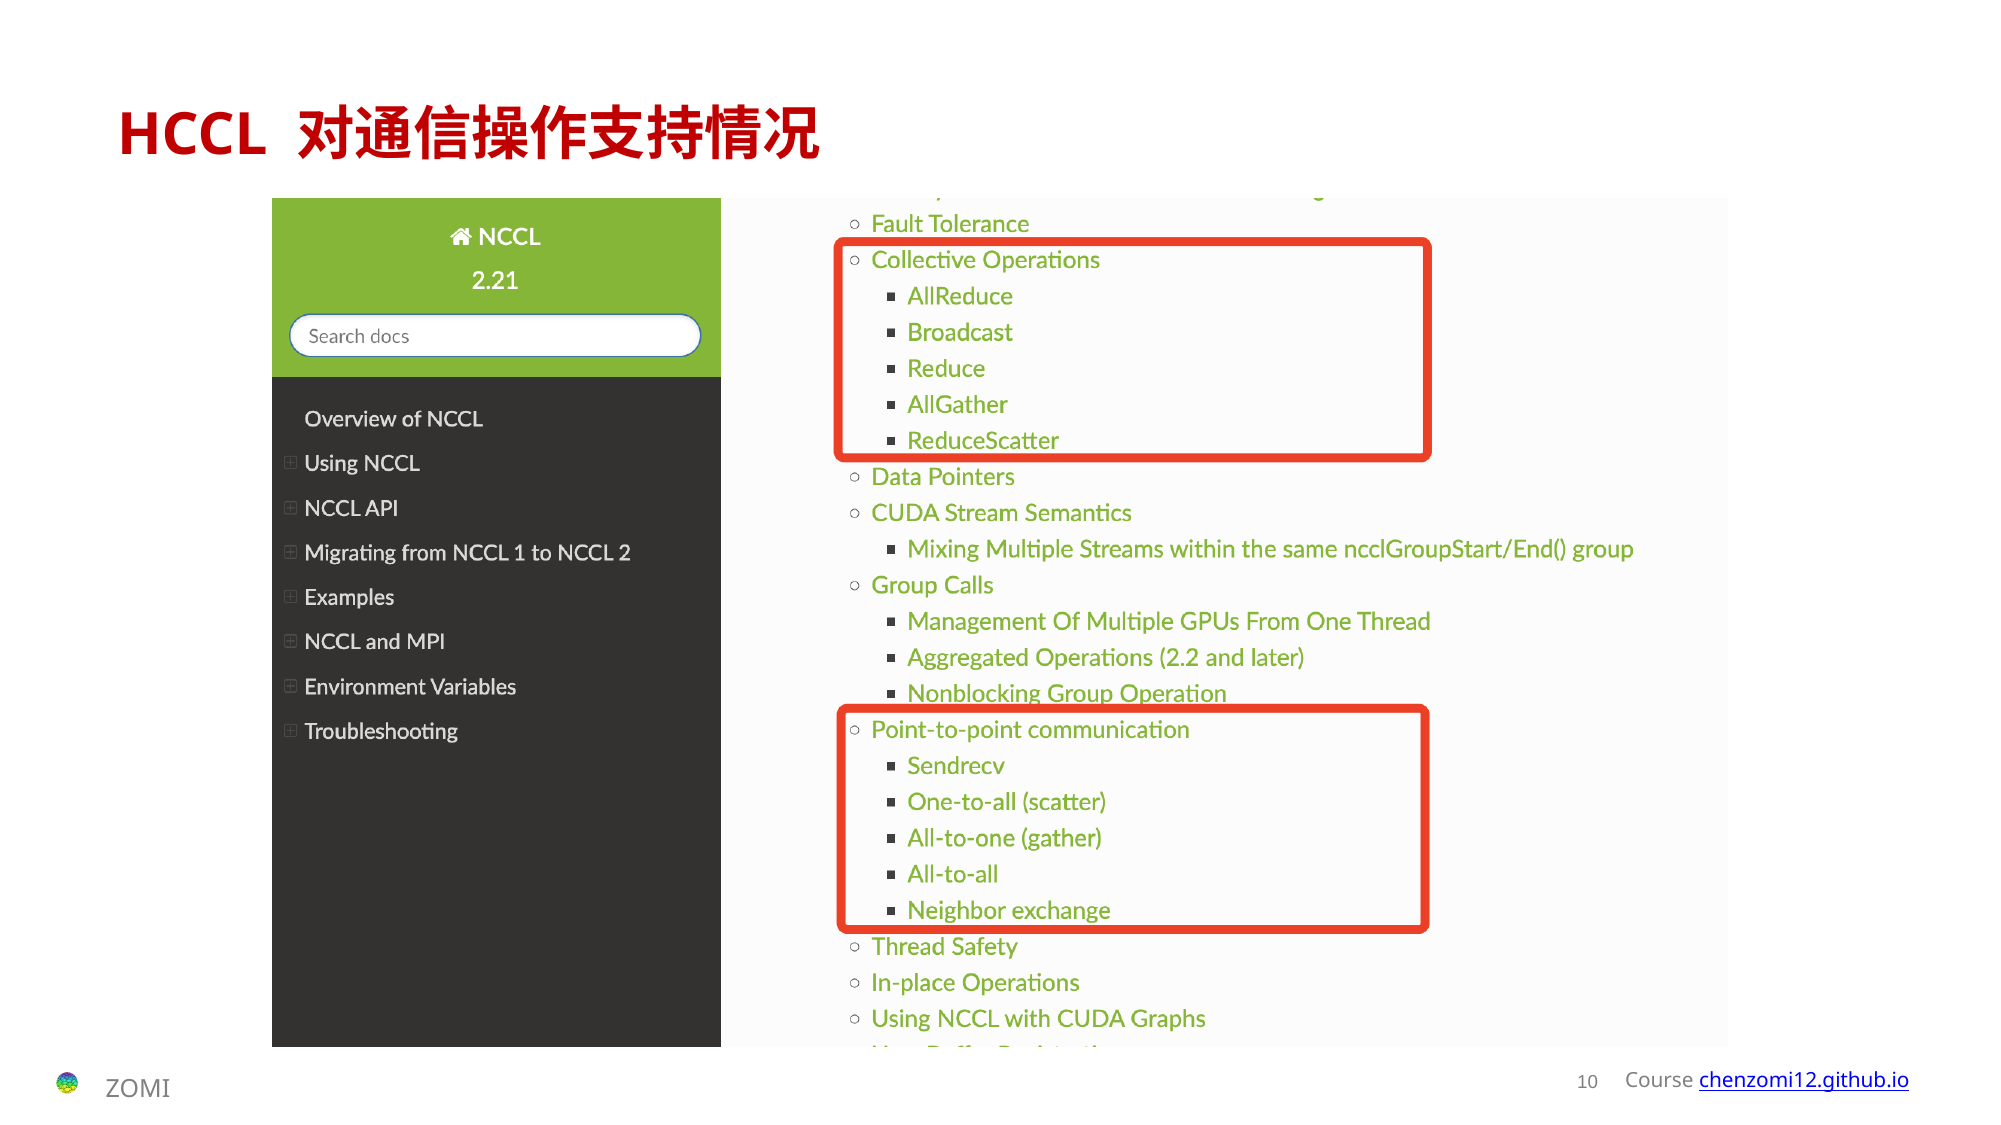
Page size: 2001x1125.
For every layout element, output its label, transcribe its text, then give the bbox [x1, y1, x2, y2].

picture [272, 197, 1729, 1048]
picture [57, 1073, 77, 1093]
title HCCL 对通信操作支持情况 [102, 83, 1901, 180]
